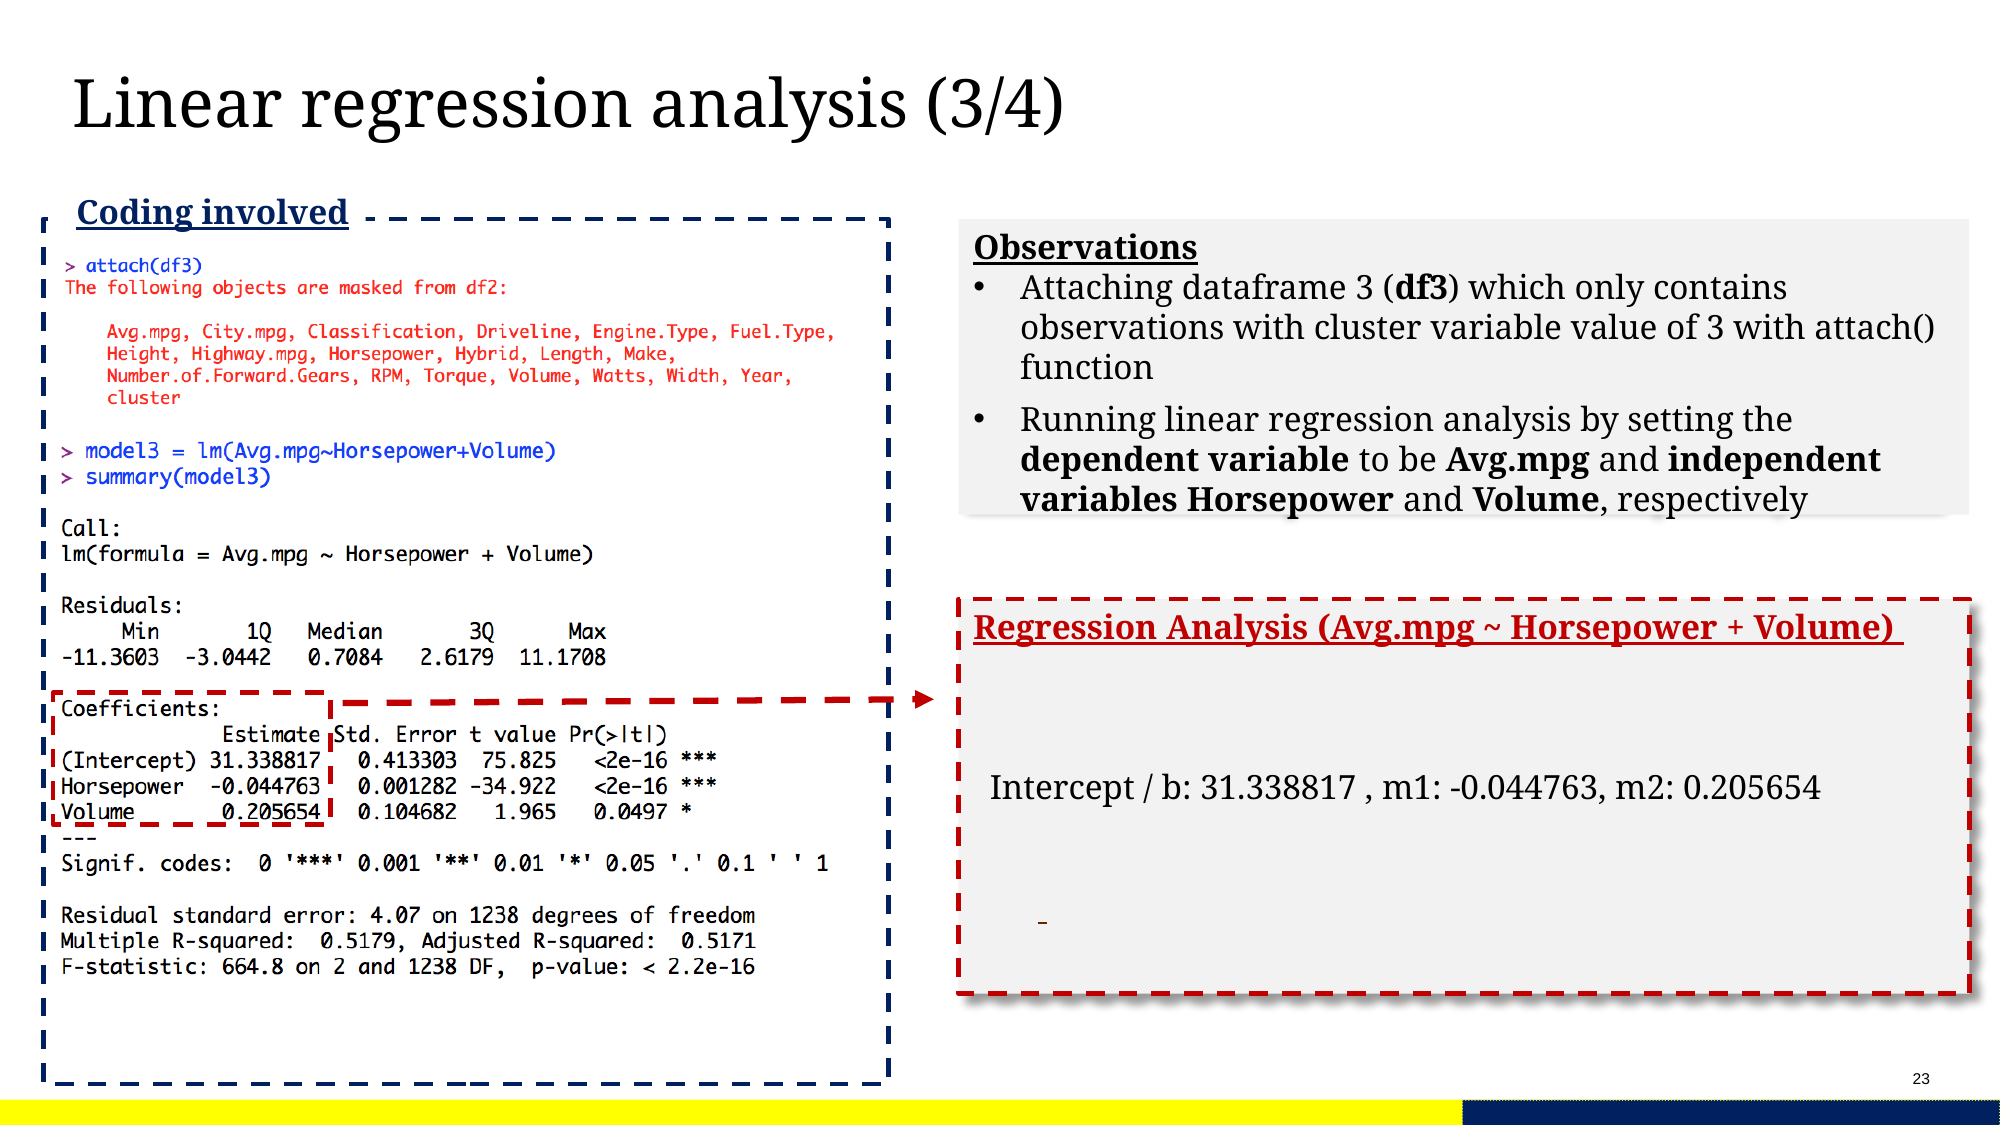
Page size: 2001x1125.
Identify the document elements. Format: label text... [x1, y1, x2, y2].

picture [59, 251, 855, 422]
text_box Observations Attaching dataframe 3 (df3) which only contains observations with cluster variable value of 3 with attach() function Running linear regression analysis by setting the dependent variable to be Avg.mpg and independent variables Horsepower and Volume, respectively [958, 219, 1970, 515]
title Linear regression analysis (3/4) [72, 72, 1928, 301]
text_box [43, 218, 889, 1084]
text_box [345, 698, 935, 704]
slide_number 23 [1640, 1065, 1931, 1088]
text_box [35, 1055, 190, 1095]
text_box Coding involved [60, 191, 366, 232]
picture [53, 432, 862, 995]
